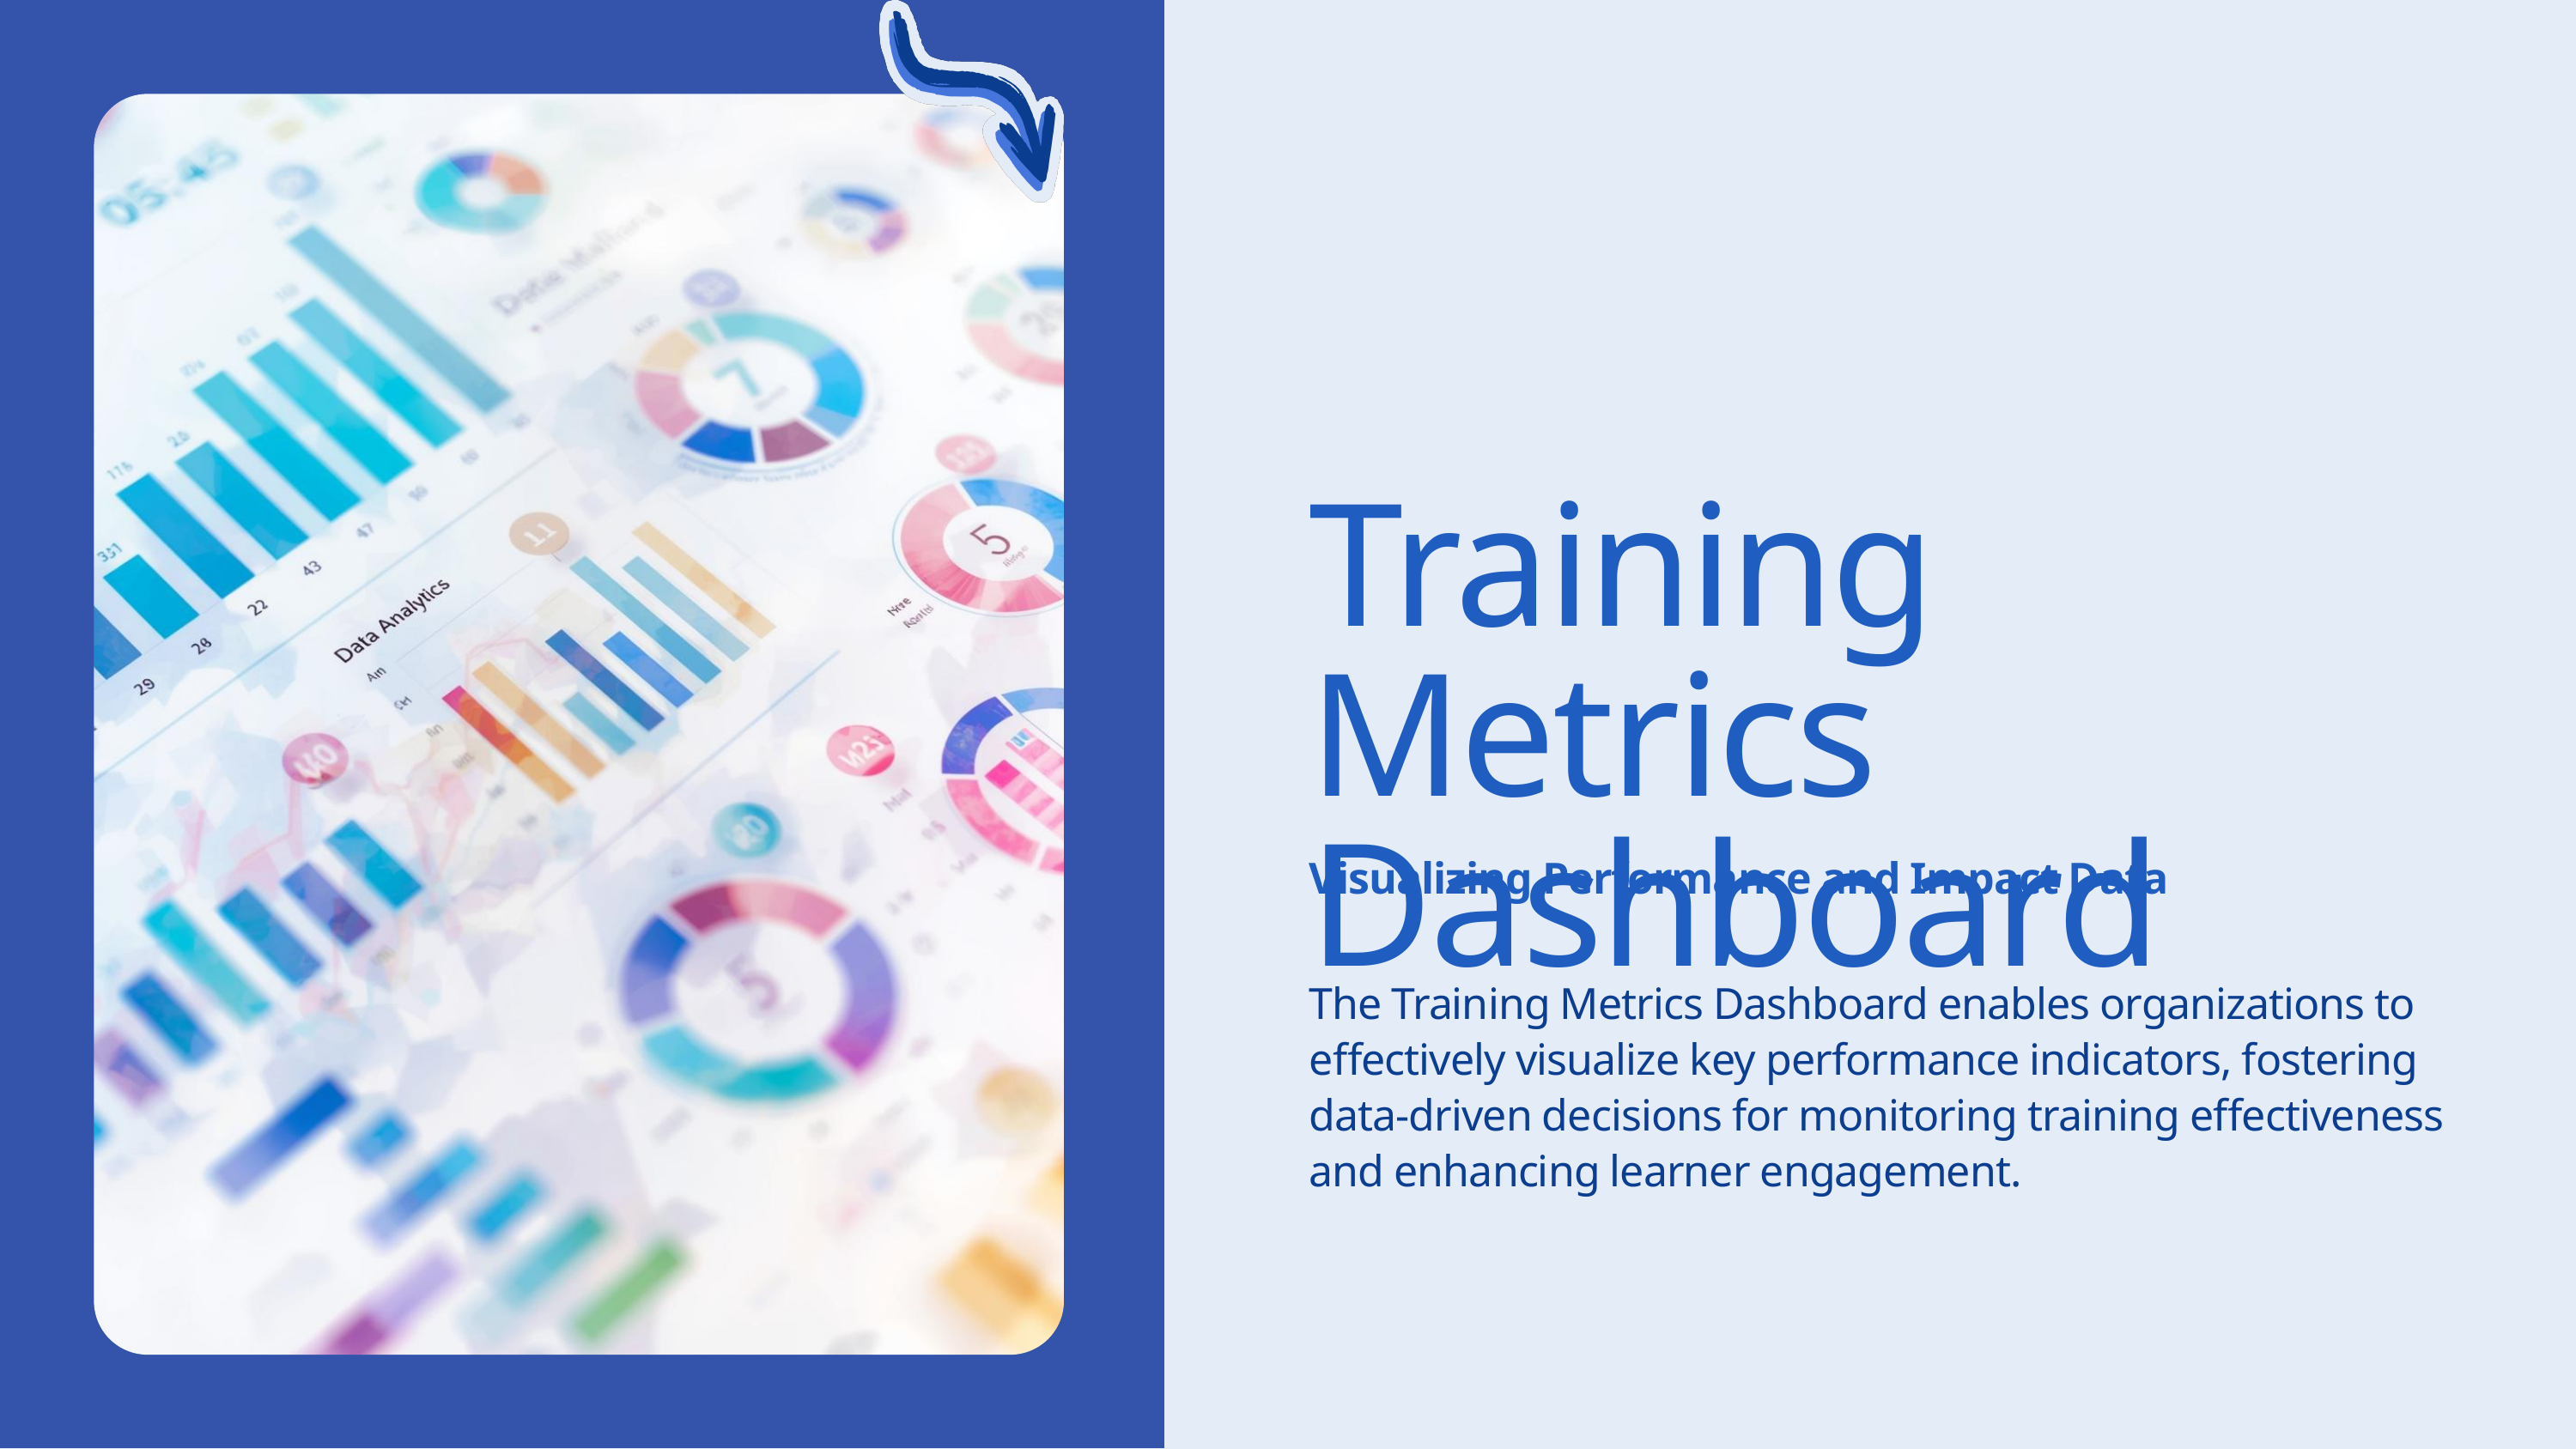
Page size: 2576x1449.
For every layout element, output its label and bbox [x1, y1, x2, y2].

text_box [1309, 471, 2482, 1192]
text_box [94, 94, 1065, 1355]
text_box [0, 0, 1165, 1449]
